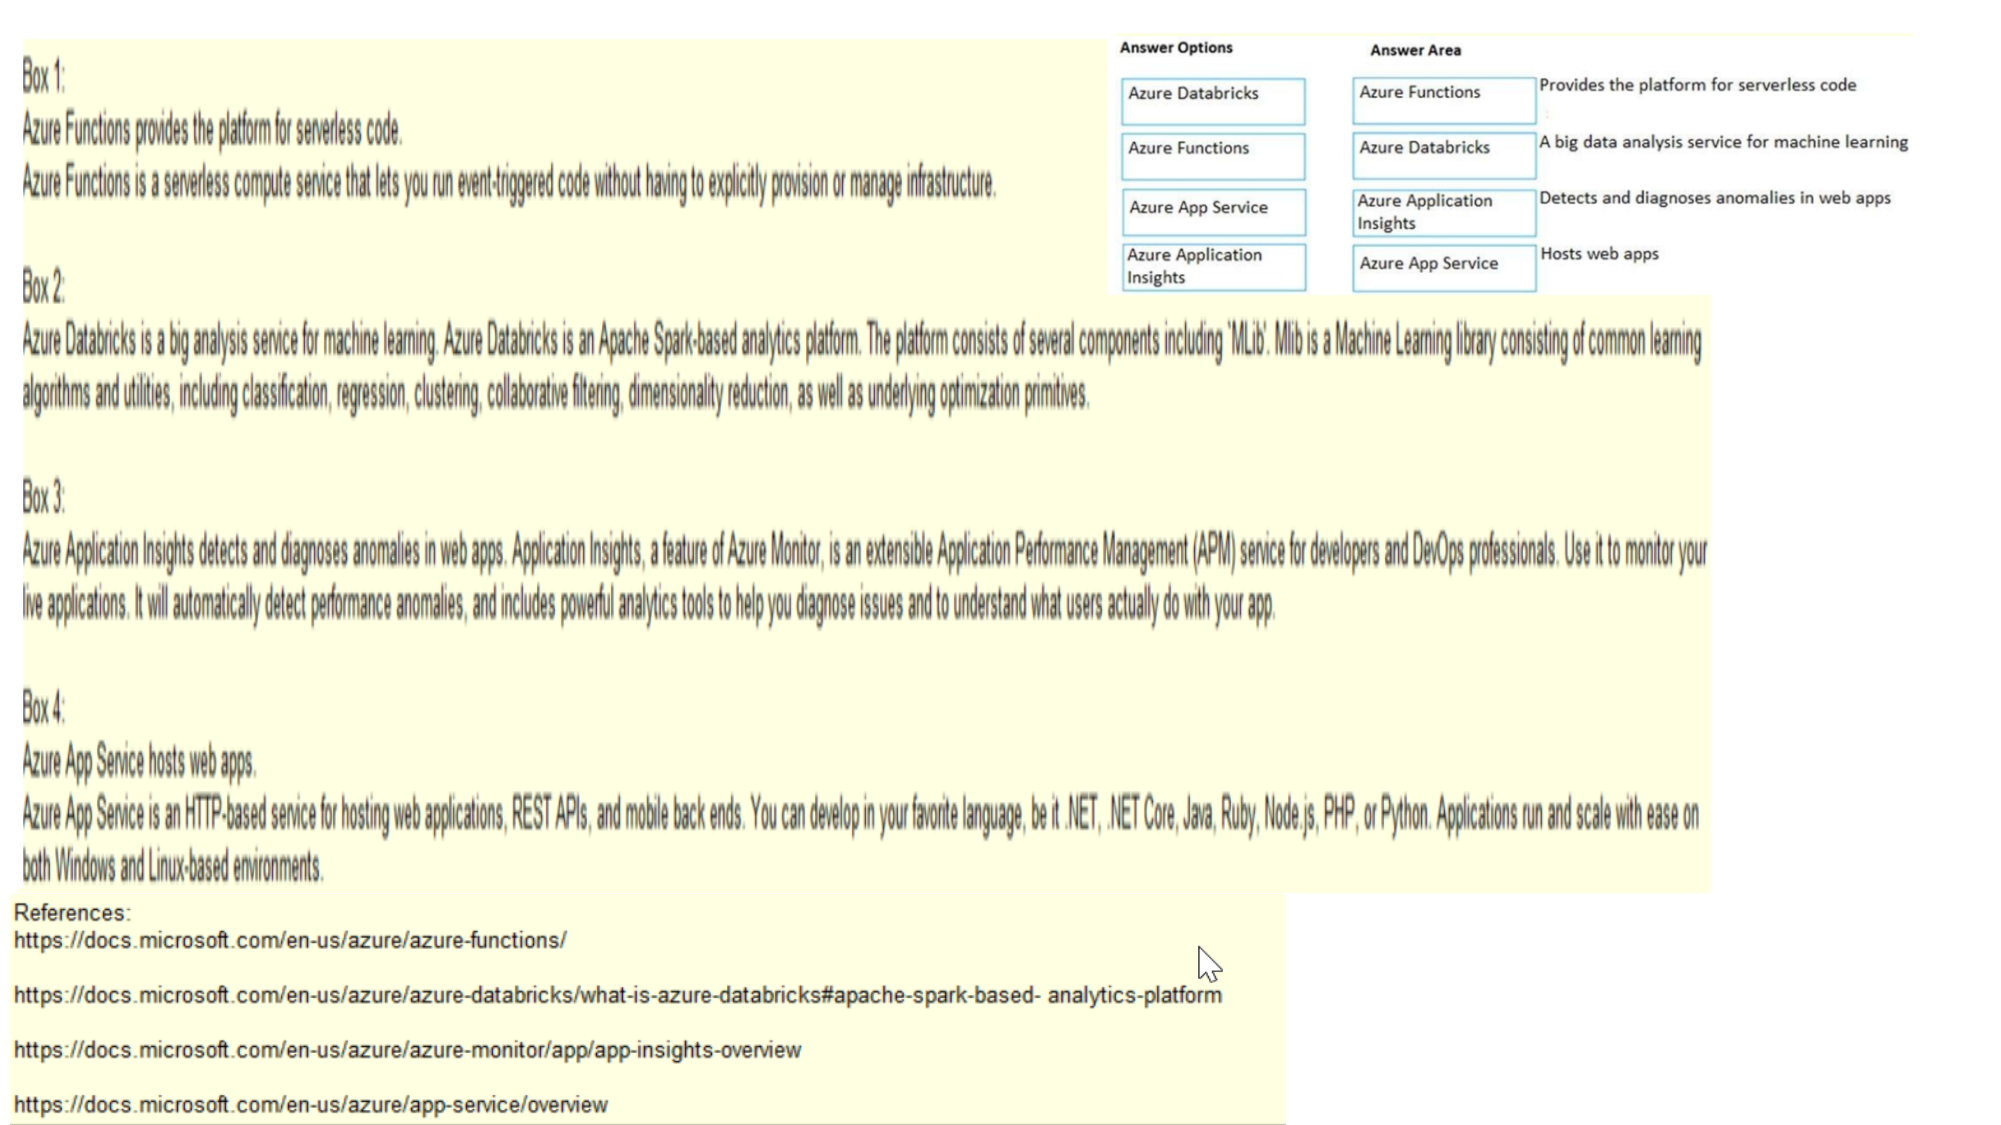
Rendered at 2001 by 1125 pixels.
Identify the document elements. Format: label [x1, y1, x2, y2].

picture [10, 894, 1286, 1125]
picture [17, 30, 1913, 893]
